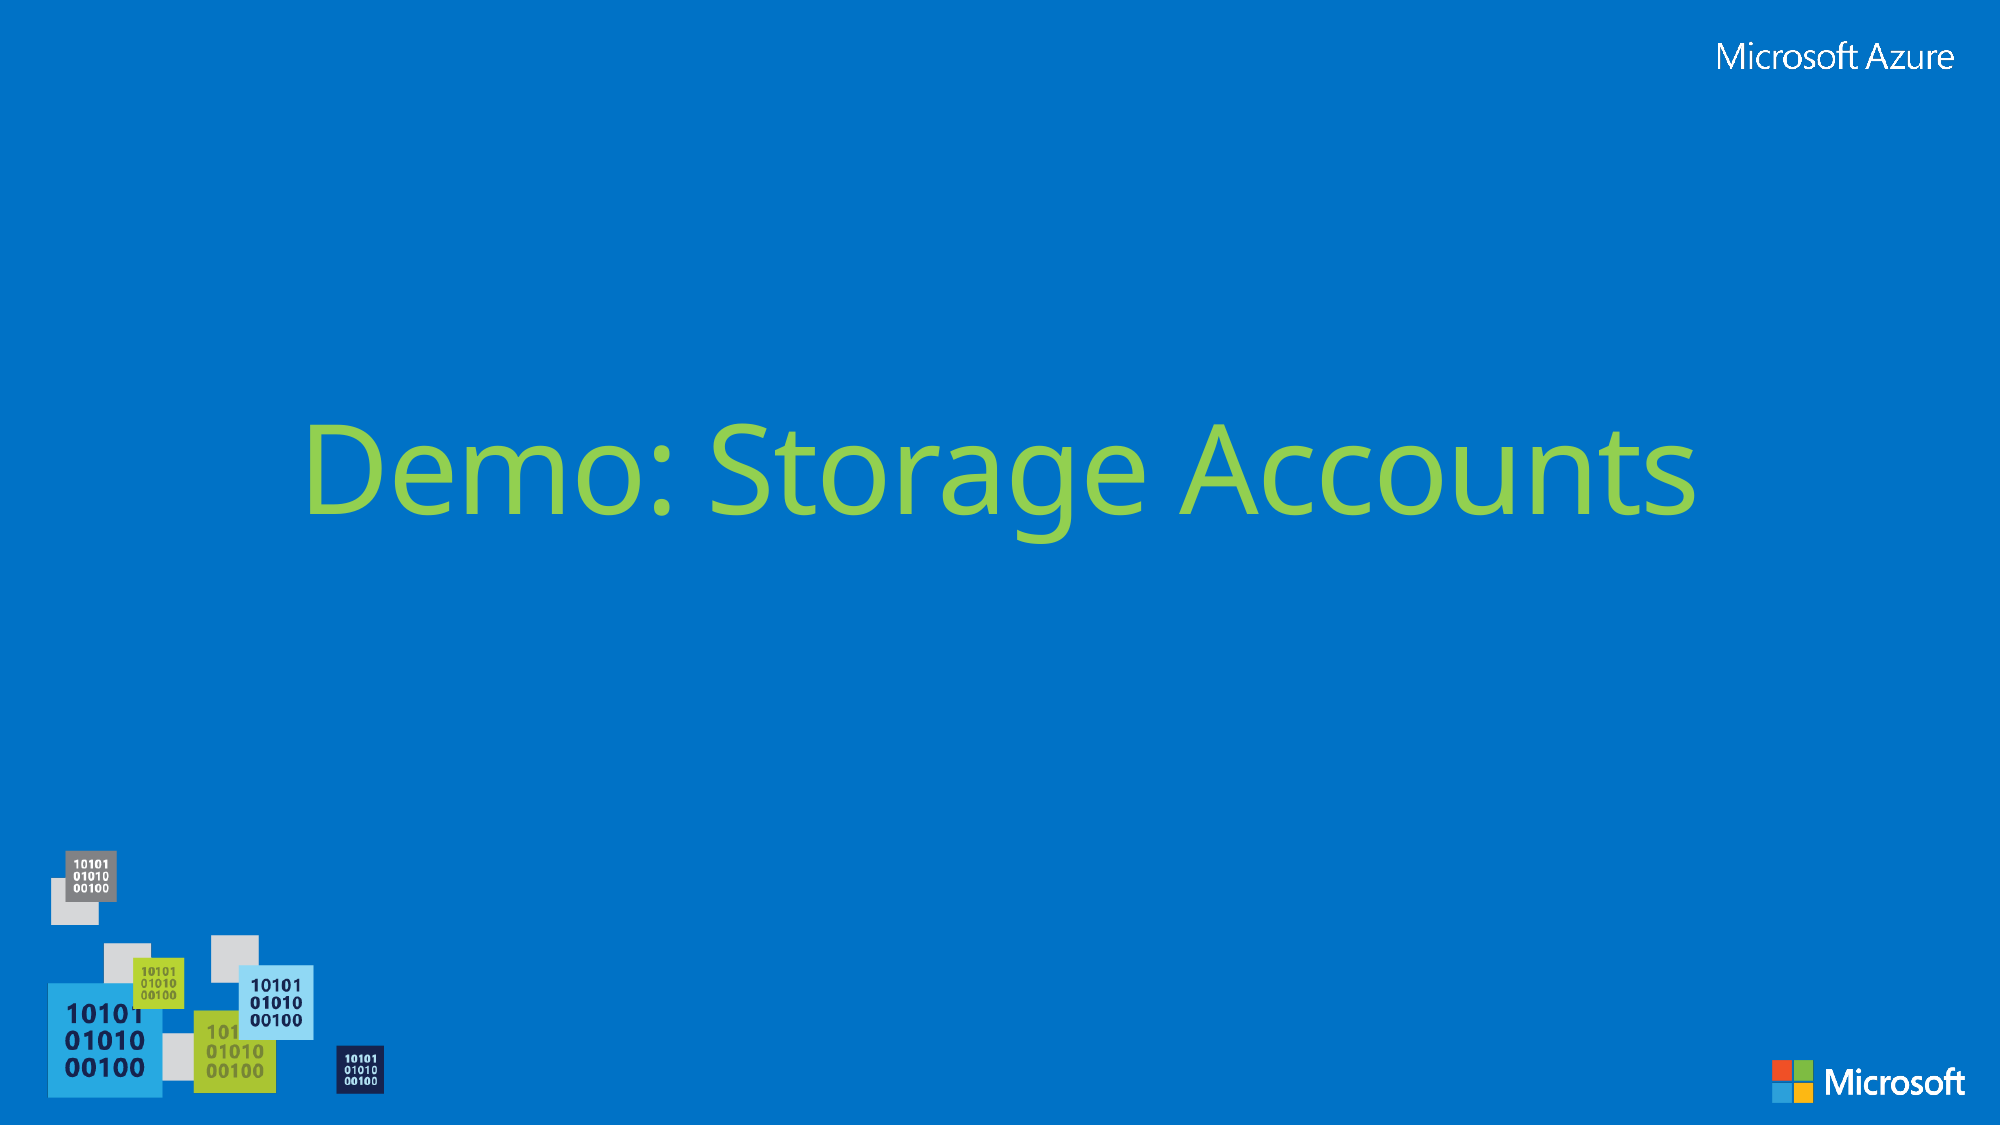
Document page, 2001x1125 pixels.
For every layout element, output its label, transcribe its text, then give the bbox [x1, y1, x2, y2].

picture [1772, 1060, 1965, 1103]
title Demo: Storage Accounts [172, 398, 1828, 550]
picture [1699, 24, 1972, 87]
picture [17, 808, 463, 1125]
